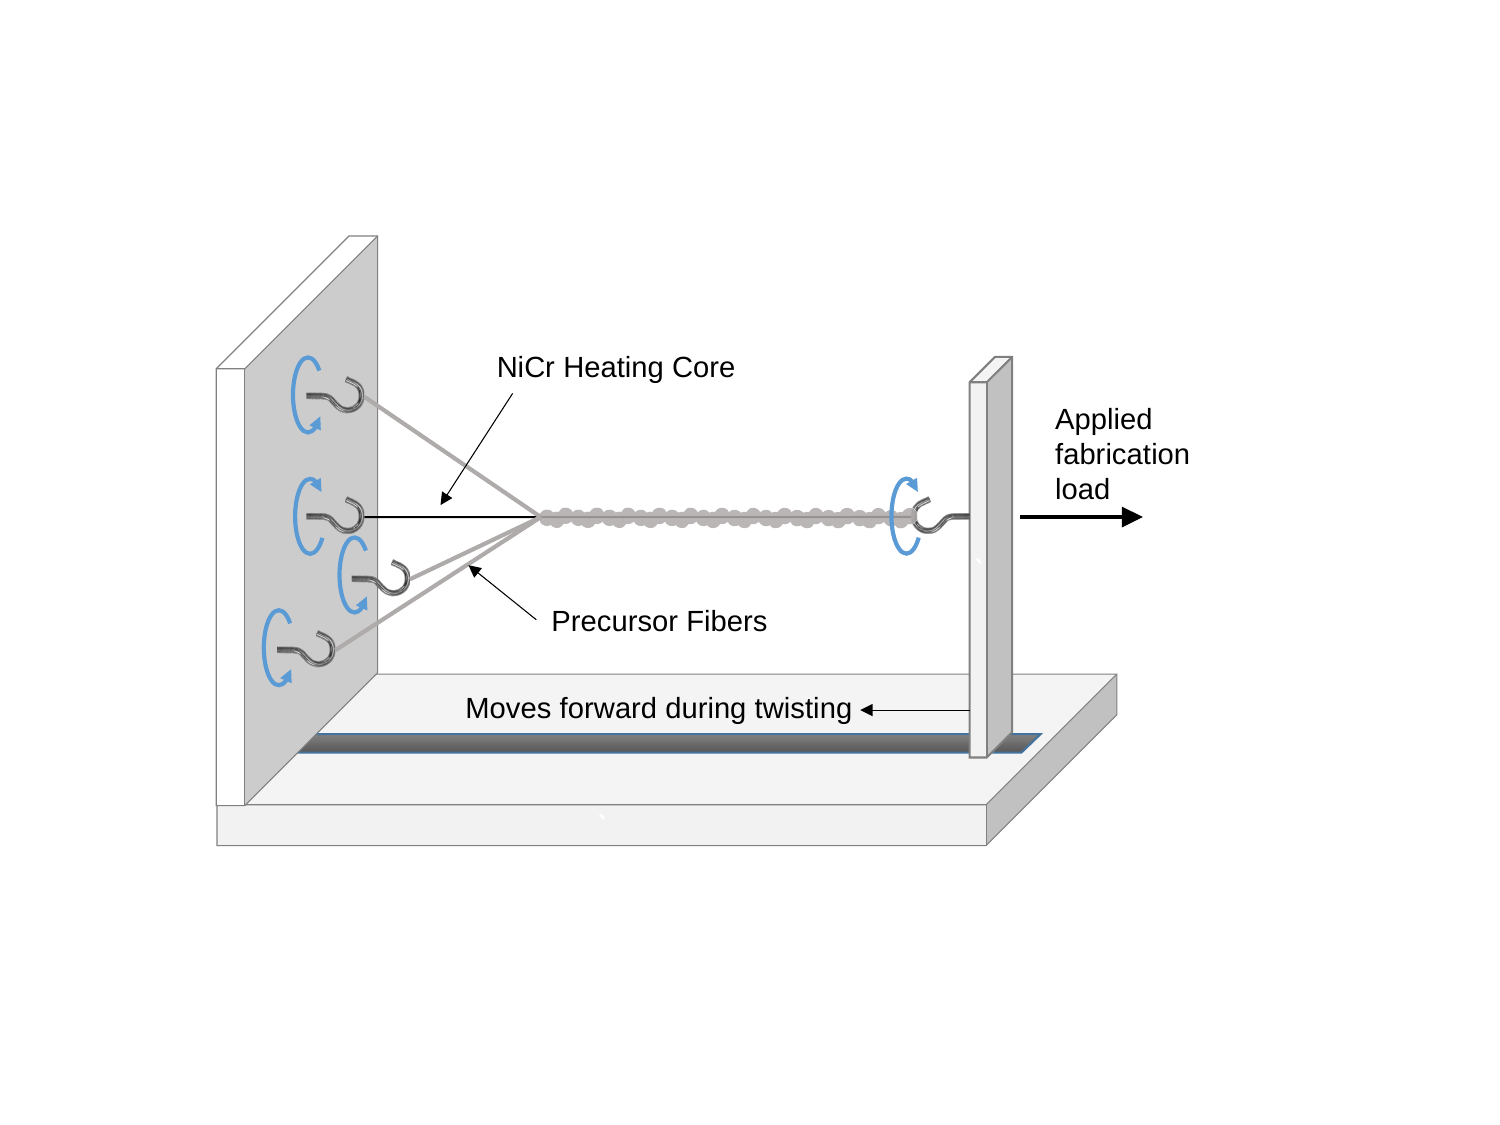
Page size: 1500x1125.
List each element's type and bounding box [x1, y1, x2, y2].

text_box [216, 235, 1245, 846]
